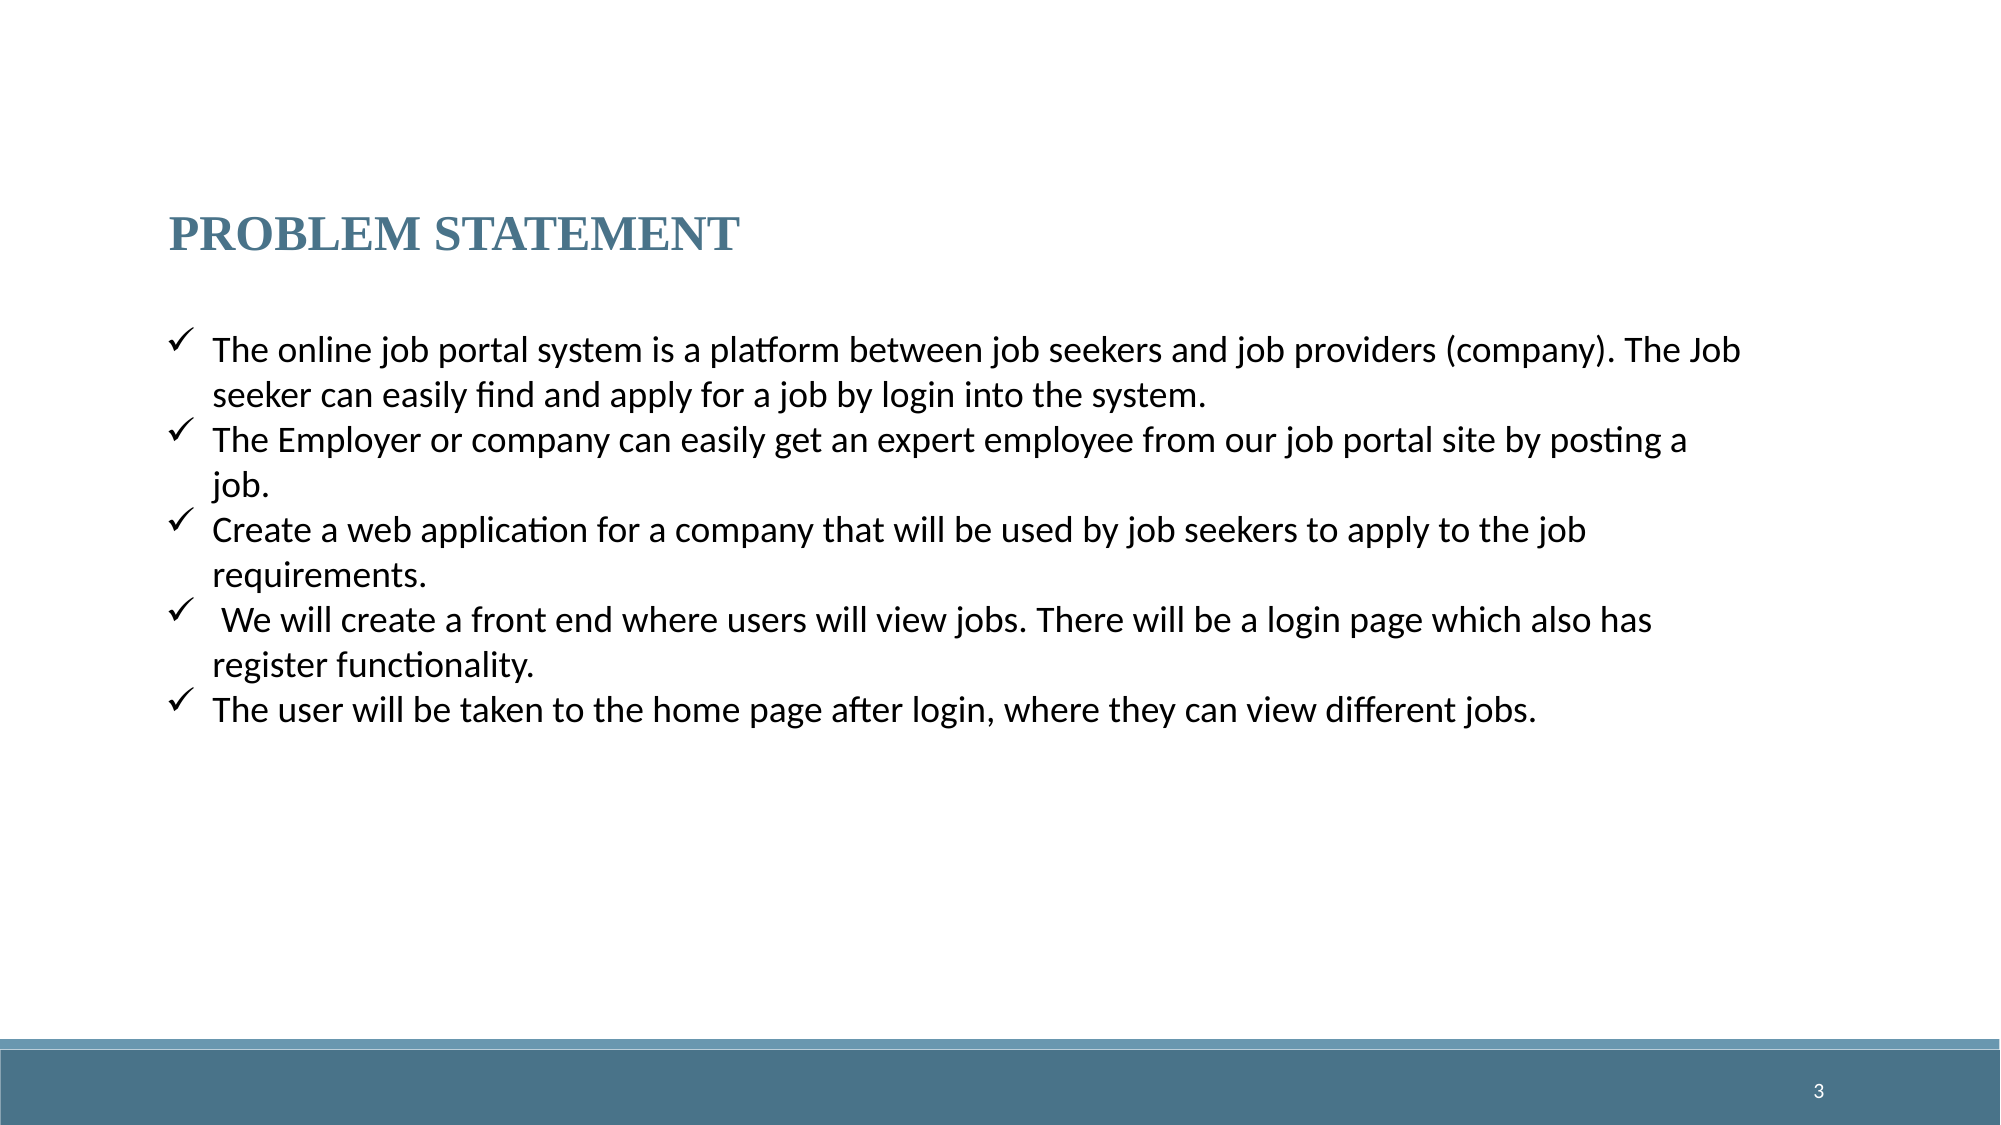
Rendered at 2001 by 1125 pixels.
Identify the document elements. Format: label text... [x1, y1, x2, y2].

slide_number 3 [1624, 1059, 1840, 1120]
text_box The online job portal system is a platform between job seekers and job providers (company). The Job seeker can easily find and apply for a job by login into the system. The Employer or company can easily get an expert employee from our job portal site by posting a job. Create a web application for a company that will be used by job seekers to apply to the job requirements. We will create a front end where users will view jobs. There will be a login page which also has register functionality. The user will be taken to the home page after login, where they can view different jobs. [150, 318, 1758, 738]
text_box PROBLEM STATEMENT [153, 193, 756, 269]
